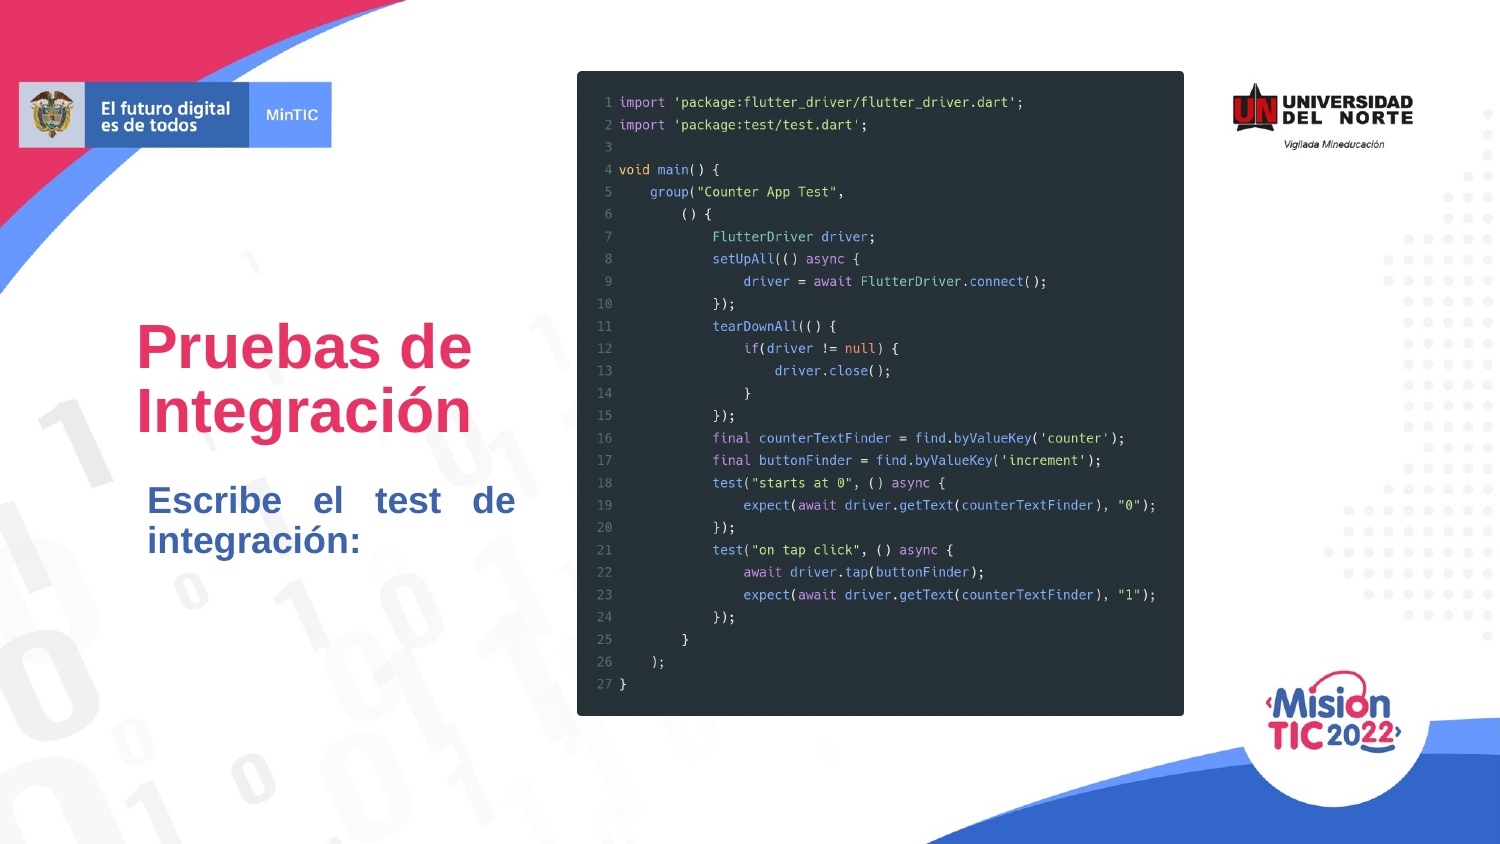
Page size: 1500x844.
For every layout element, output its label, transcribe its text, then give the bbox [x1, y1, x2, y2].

text_box Pruebas de Integración [42, 270, 568, 451]
picture [0, 0, 1500, 844]
text_box Escribe el test de integración: . [147, 475, 517, 573]
